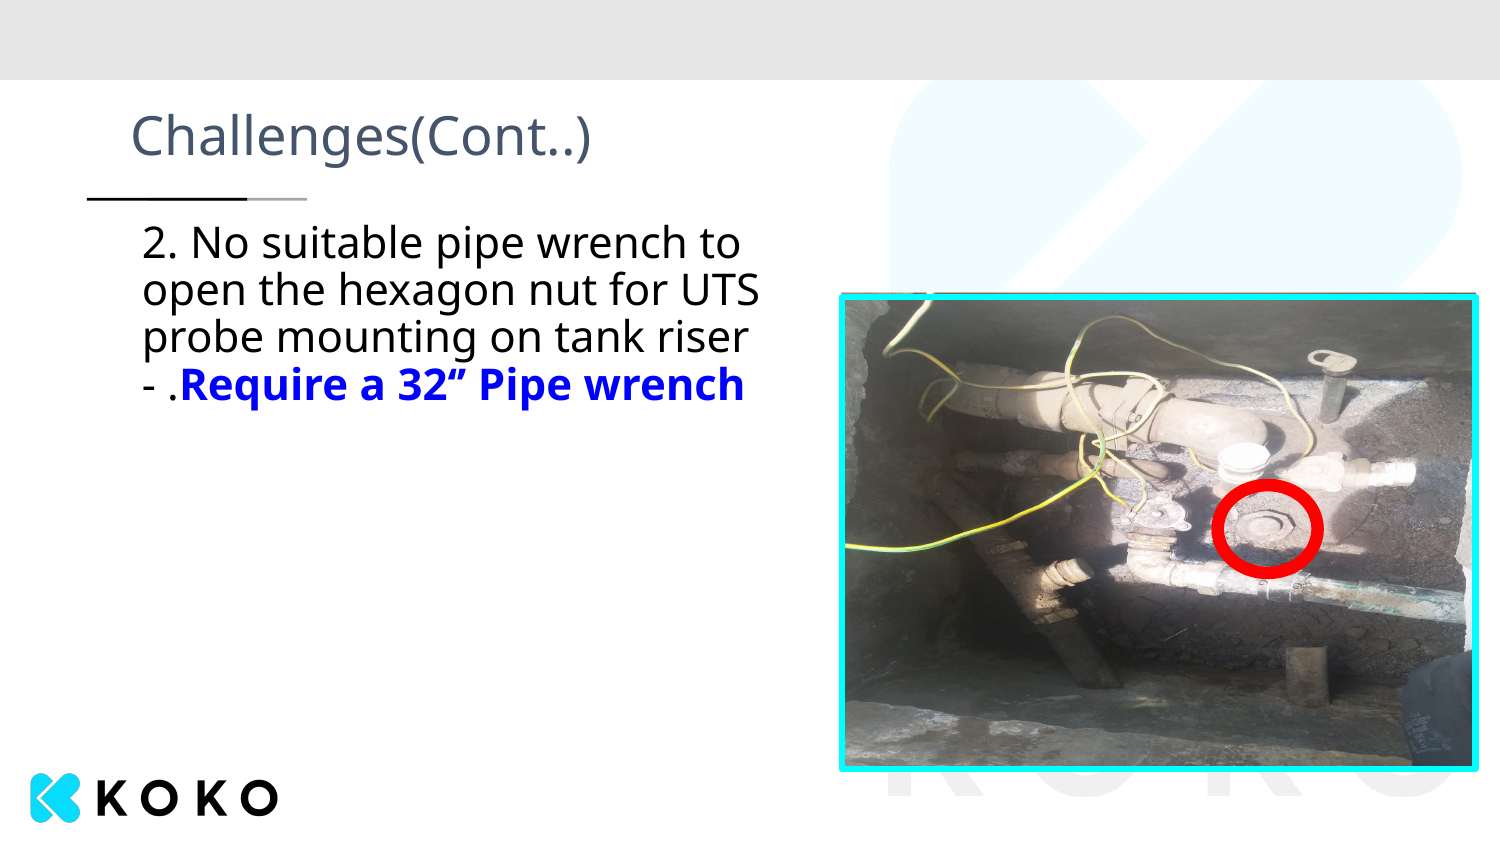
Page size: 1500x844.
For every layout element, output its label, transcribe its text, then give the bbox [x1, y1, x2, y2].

picture [841, 292, 1476, 766]
list 2. No suitable pipe wrench to open the hexagon nut for UTS probe mounting on tank riser - .Require a 32‘’ Pipe wrench [55, 215, 822, 766]
title Challenges(Cont..) [119, 94, 1381, 183]
picture [25, 766, 283, 827]
